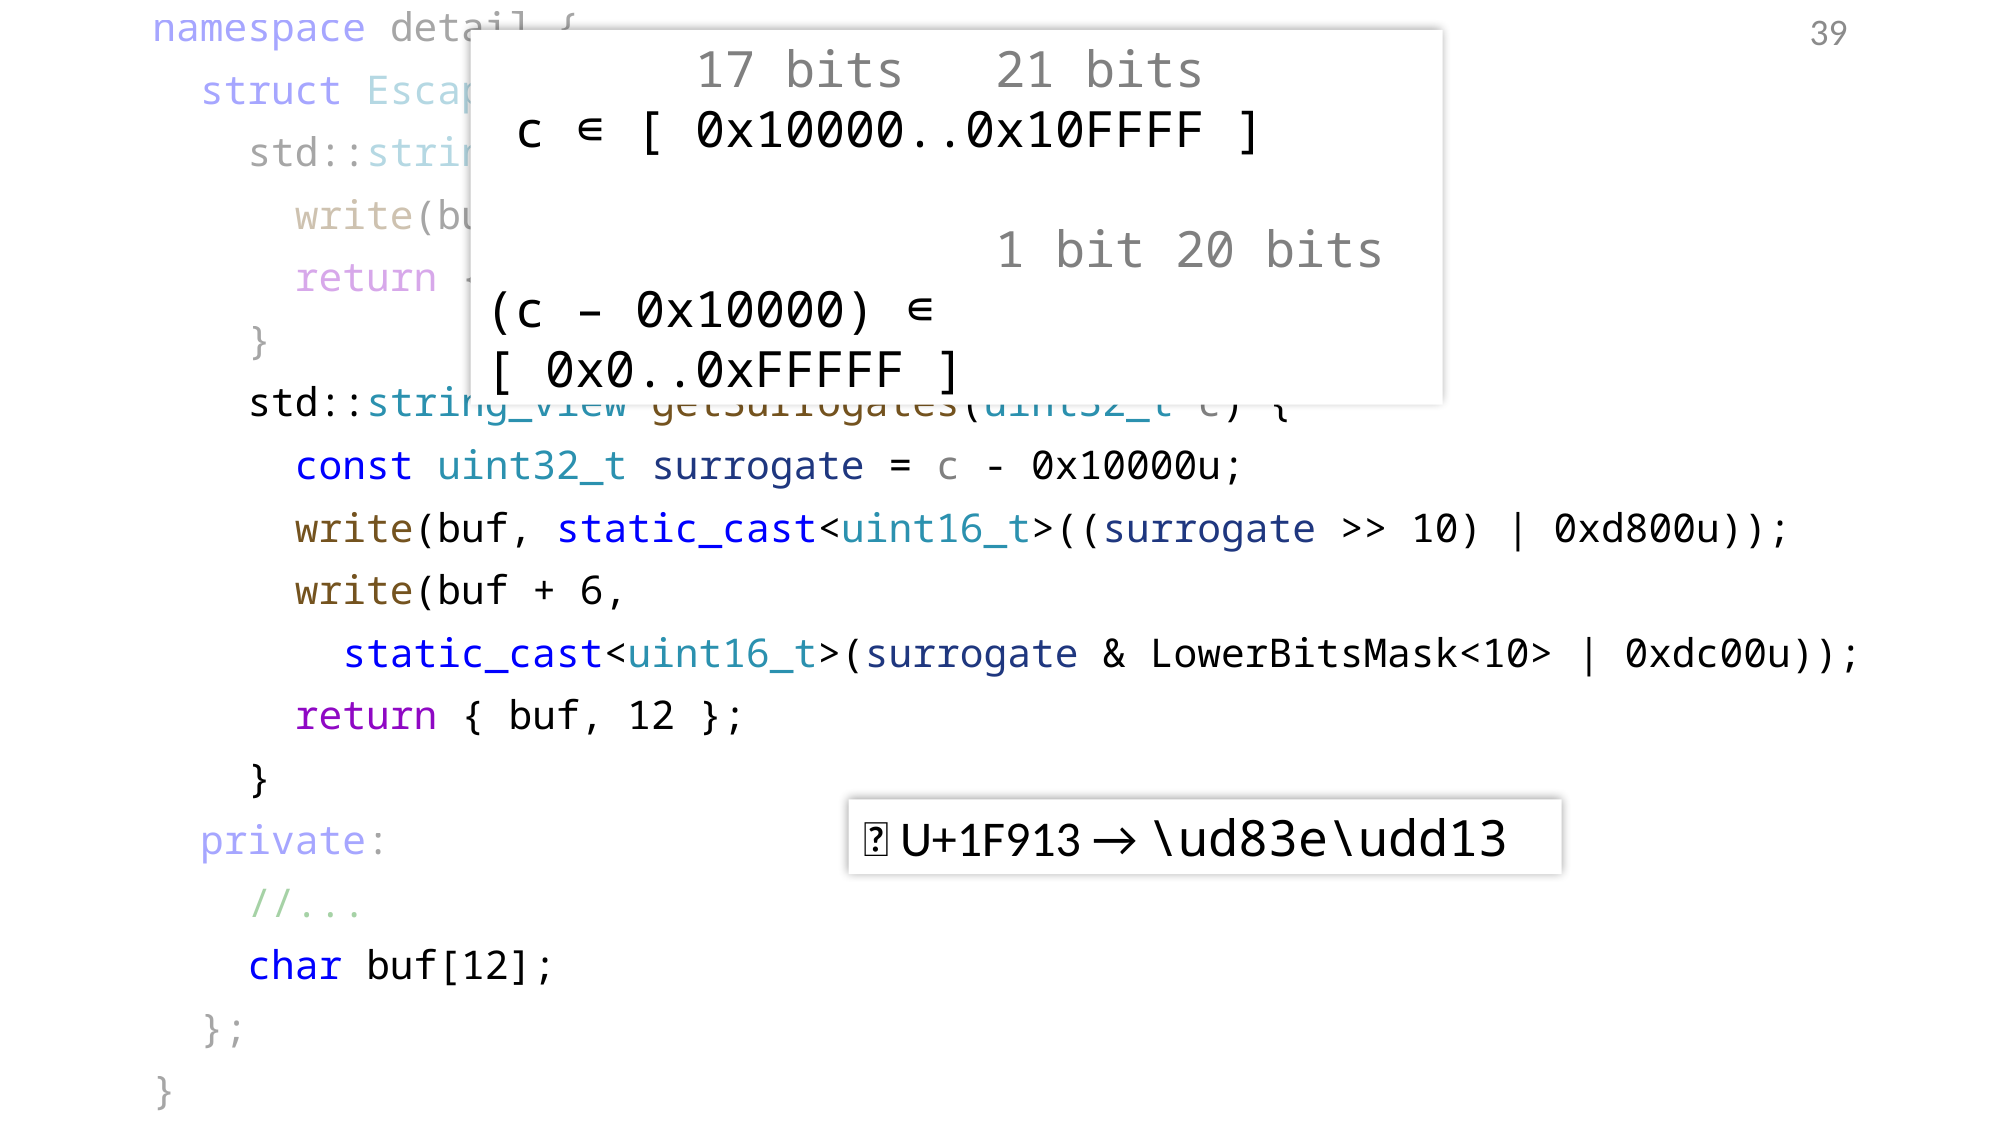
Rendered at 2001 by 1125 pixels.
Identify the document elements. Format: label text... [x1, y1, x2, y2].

text_box 🤓 U+1F913 → \ud83e\udd13 [848, 799, 1562, 875]
list namespace detail { struct EscapedChar final { std::string_view get(uint16_t c) { write(buf, c); return { buf, 6 }; } std::string_view getSurrogates(uint32_t c) { const uint32_t surrogate = c - 0x10000u; write(buf, static_cast<uint16_t>((surrogate >> 10) | 0xd800u)); write(buf + 6, static_cast<uint16_t>(surrogate & LowerBitsMask<10> | 0xdc00u)); return { buf, 12 }; } private: //... char buf[12]; }; } [137, 0, 2000, 1125]
text_box 17 bits 21 bits c ∊ [ 0x10000..0x10FFFF ] 1 bit 20 bits (c – 0x10000) ∊ [ 0x0..0xFFFFF ] [470, 29, 1443, 405]
slide_number 39 [1412, 0, 1863, 60]
